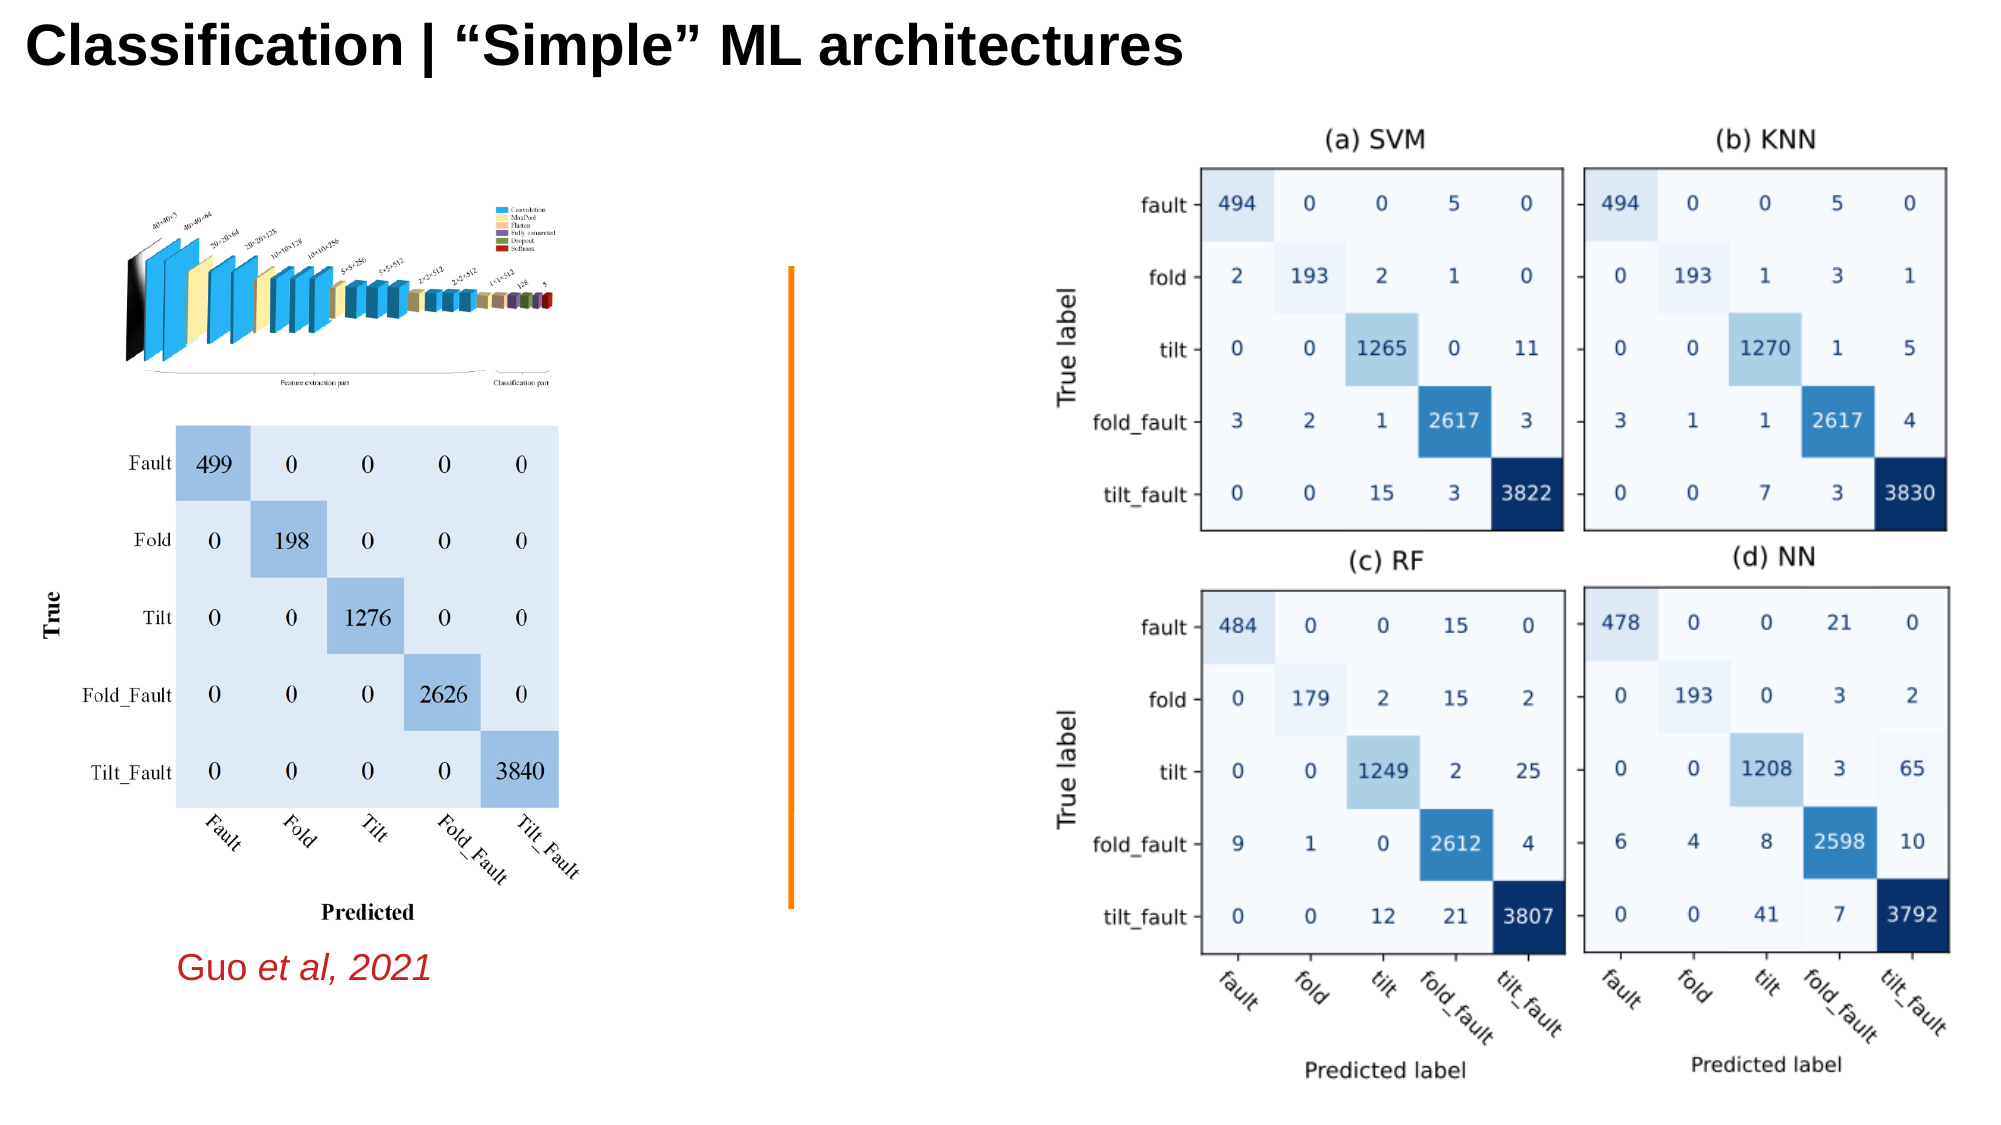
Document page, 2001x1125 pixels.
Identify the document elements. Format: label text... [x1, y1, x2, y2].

picture [1050, 119, 1961, 1103]
text_box Guo et al, 2021 [161, 940, 508, 1004]
picture [28, 403, 591, 933]
picture [122, 200, 563, 388]
text_box Classification | “Simple” ML architectures [11, 0, 1686, 176]
